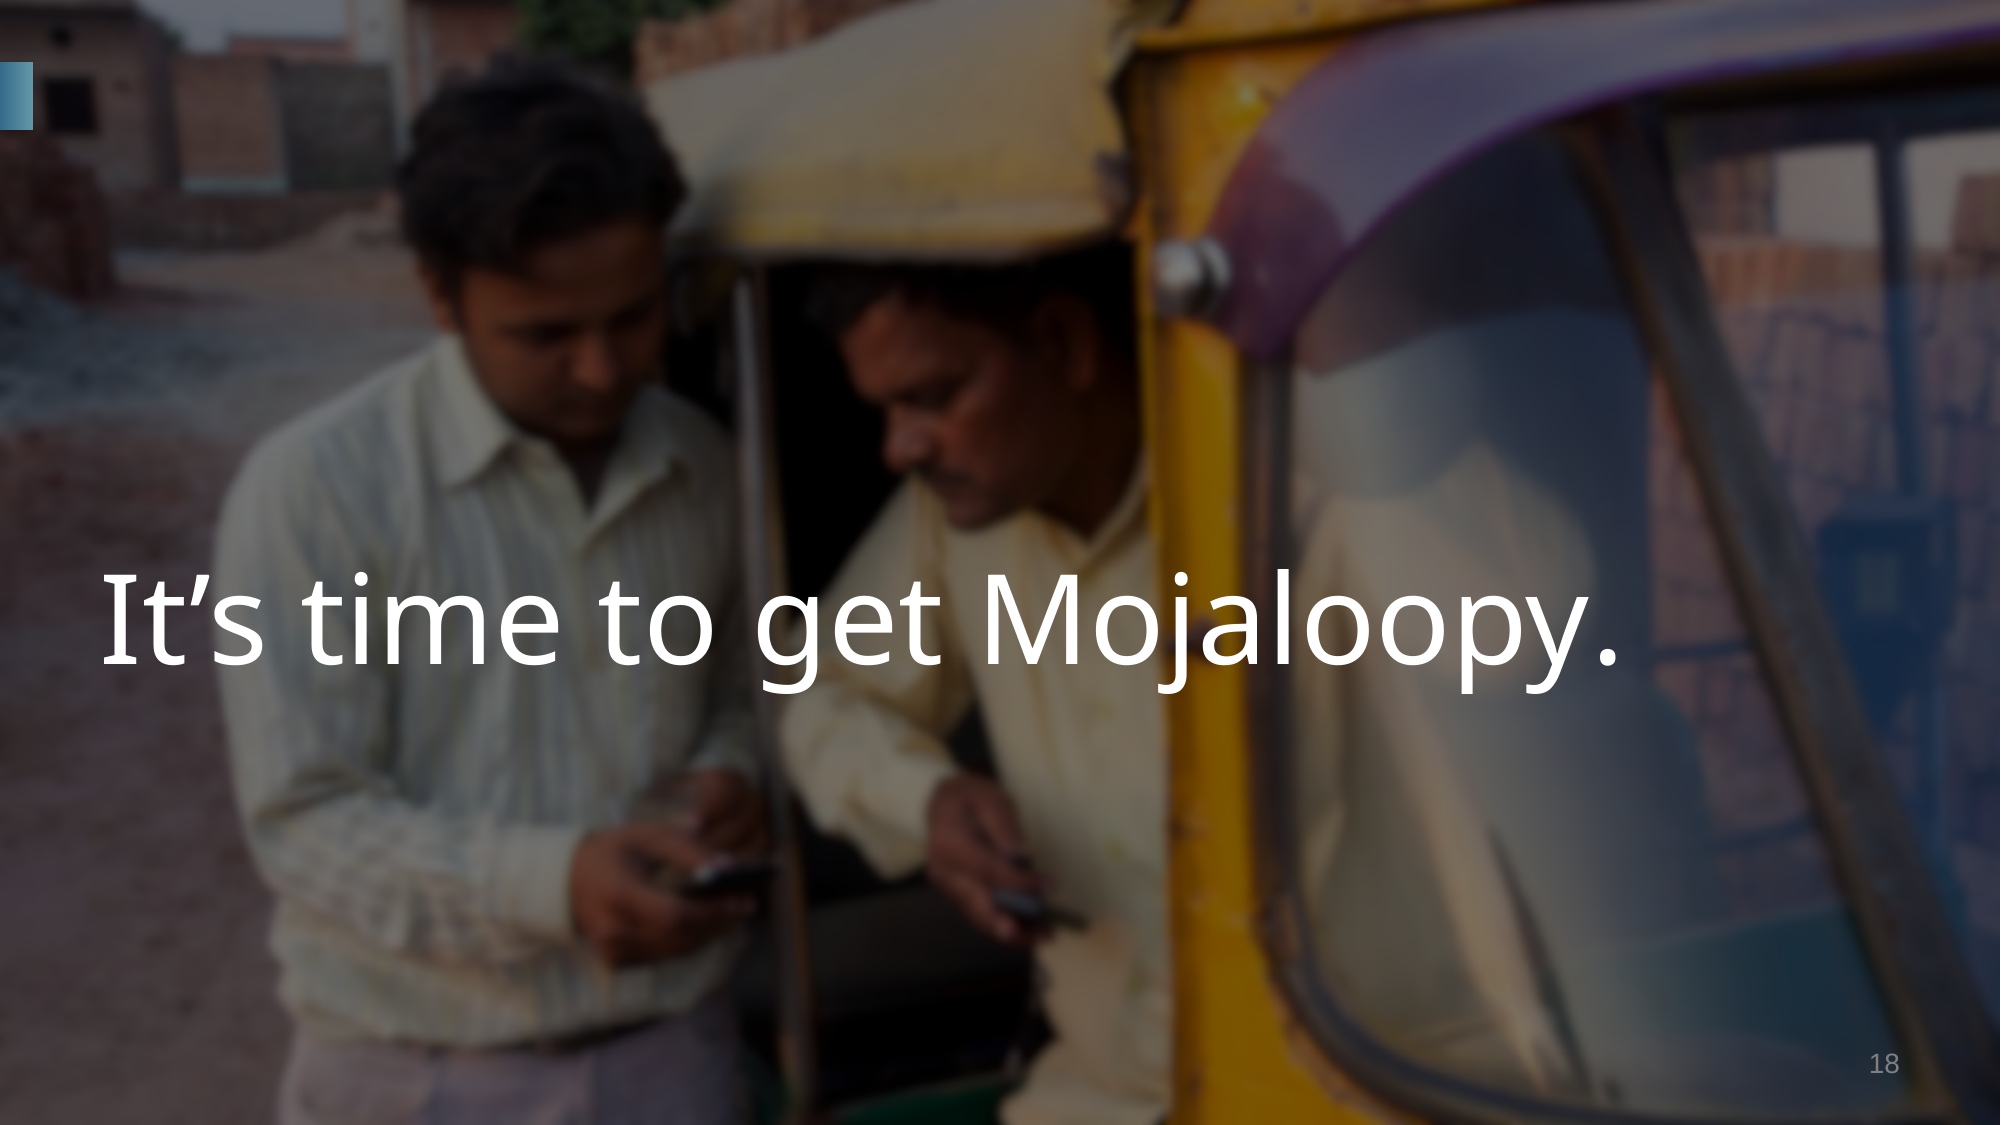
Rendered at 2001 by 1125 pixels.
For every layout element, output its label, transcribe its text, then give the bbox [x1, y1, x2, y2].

picture [0, 0, 2000, 1125]
list It’s time to get Mojaloopy. [99, 496, 1900, 797]
slide_number 18 [1831, 1045, 1900, 1080]
